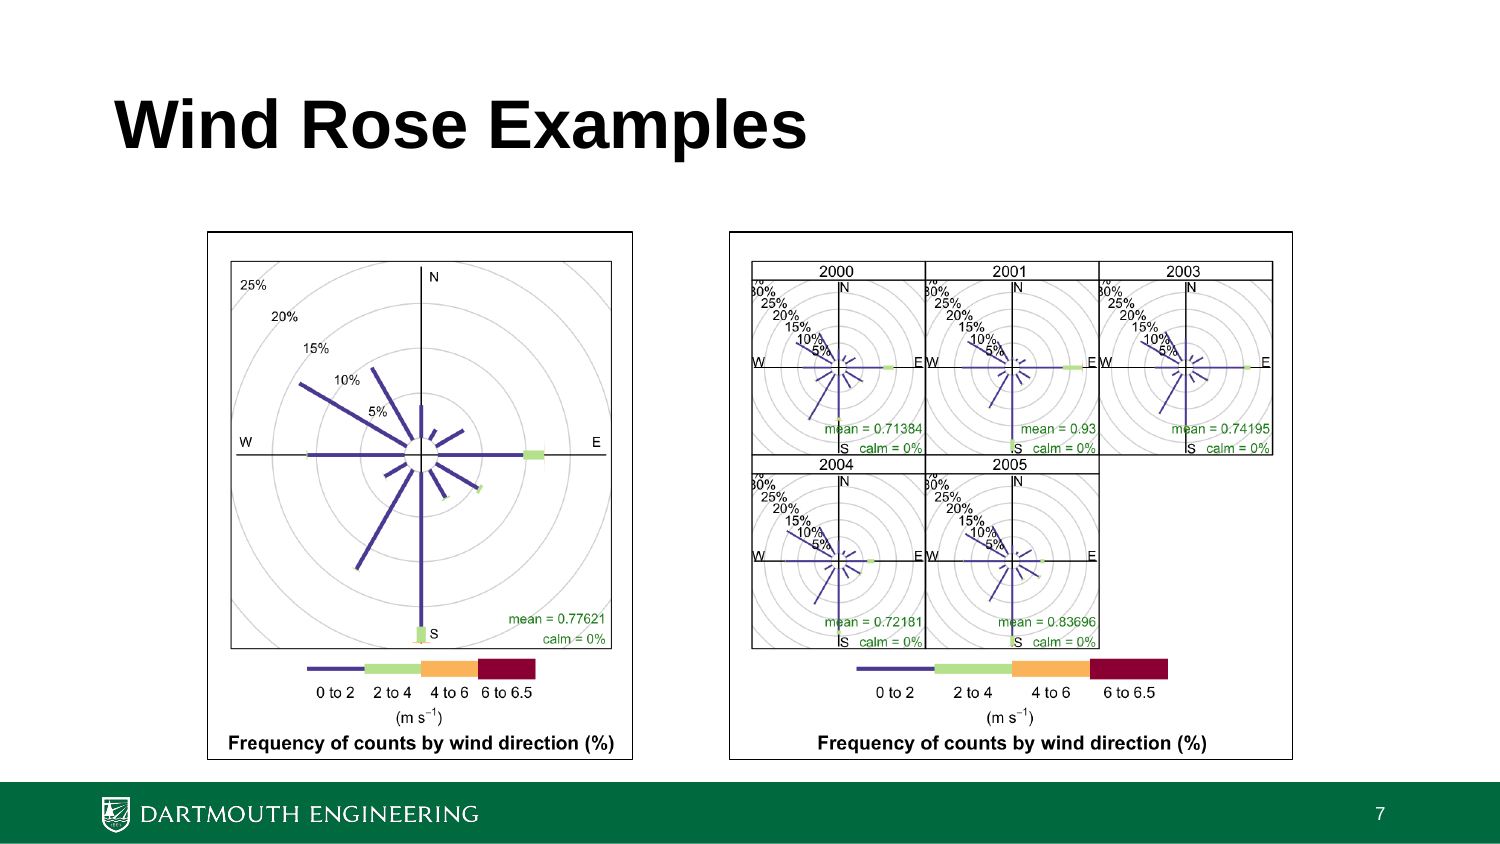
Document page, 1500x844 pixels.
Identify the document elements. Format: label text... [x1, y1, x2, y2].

title Wind Rose Examples [103, 44, 1397, 208]
picture [102, 797, 479, 833]
picture [208, 232, 633, 759]
slide_number ‹#› [1335, 790, 1397, 836]
picture [730, 232, 1292, 759]
